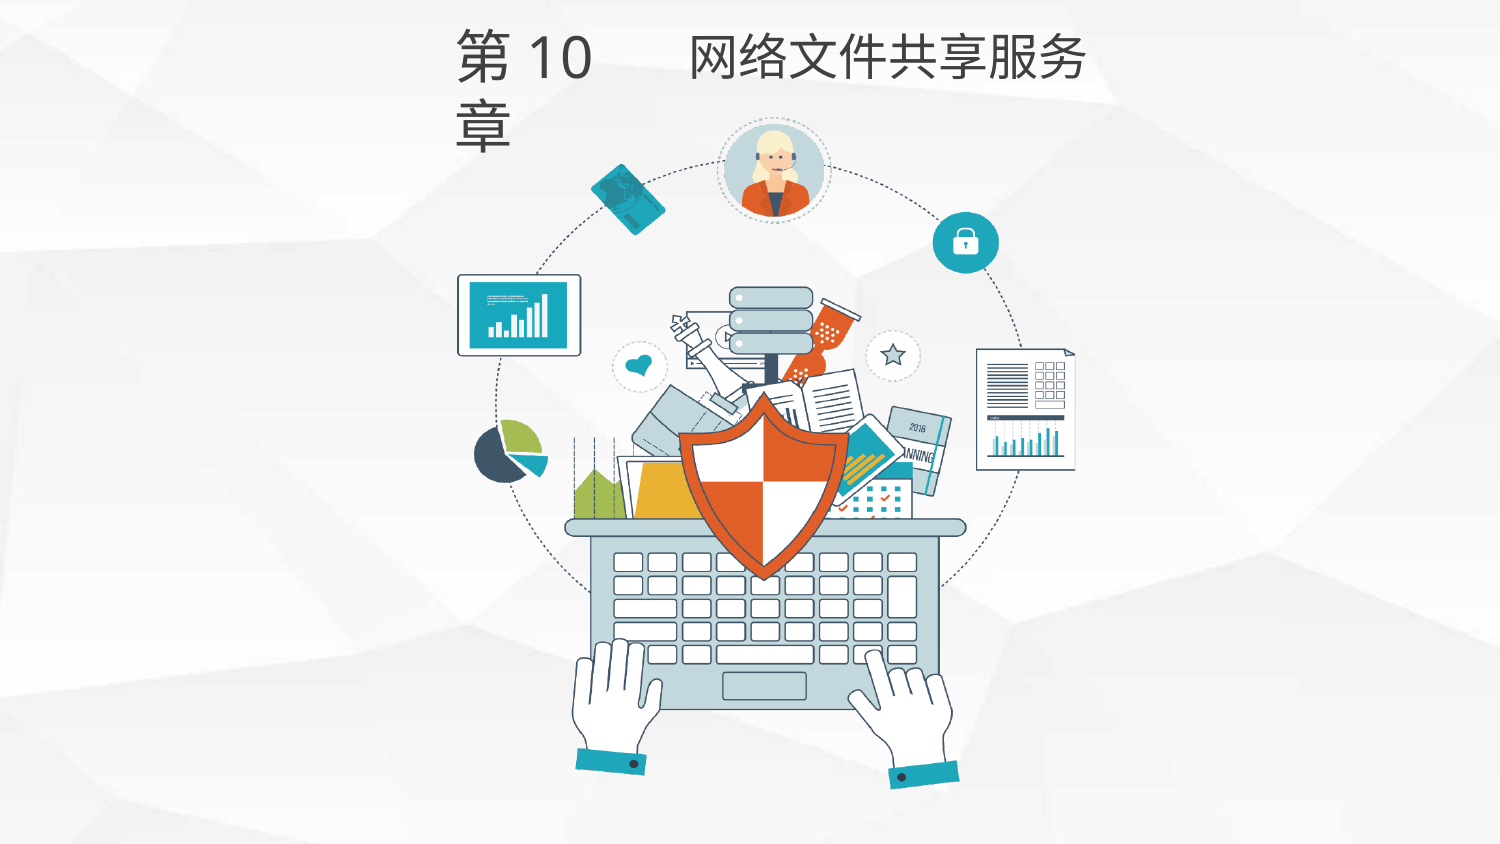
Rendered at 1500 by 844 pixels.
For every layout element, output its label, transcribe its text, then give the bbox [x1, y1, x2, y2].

text_box 第10章 [454, 20, 654, 117]
picture [0, 0, 1500, 844]
text_box 网络文件共享服务 [653, 0, 1296, 91]
